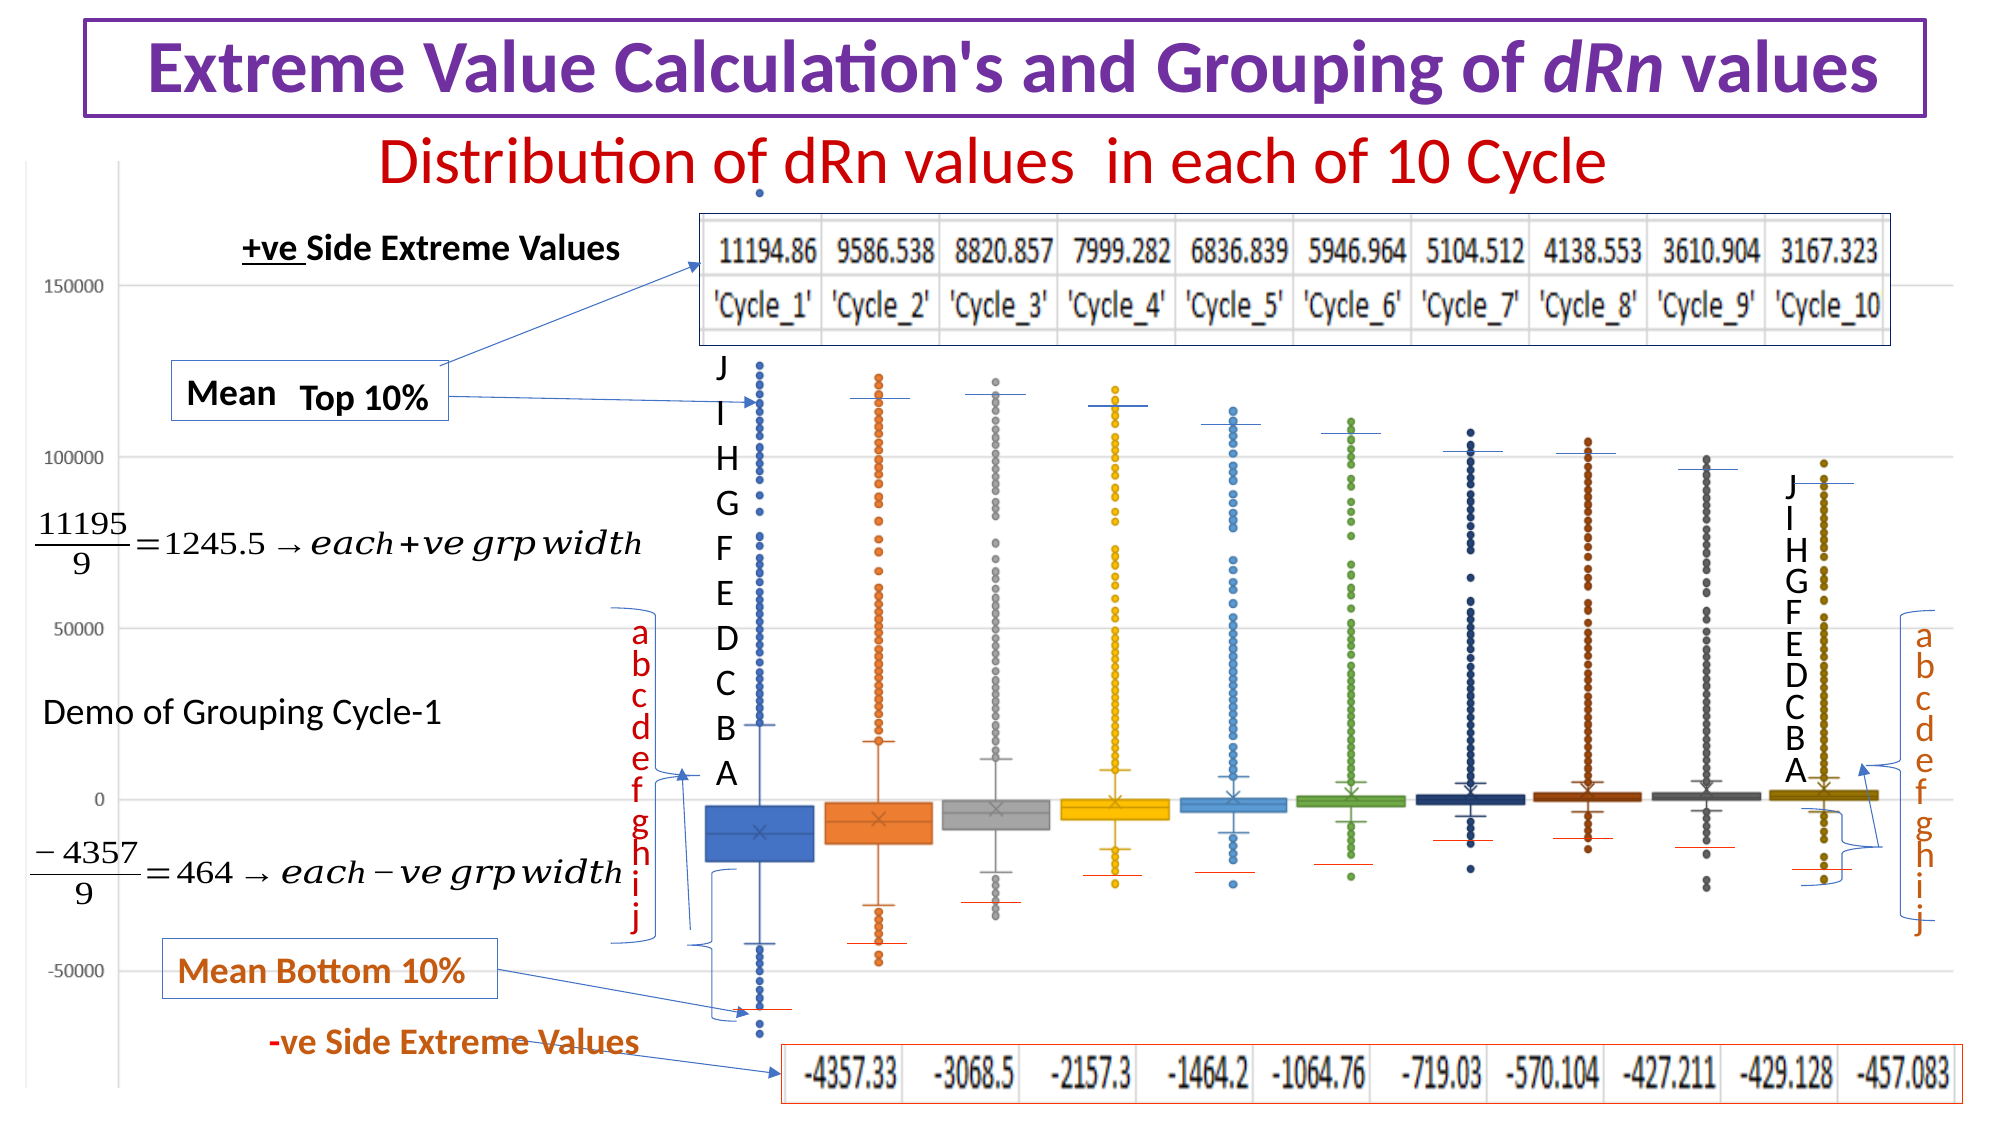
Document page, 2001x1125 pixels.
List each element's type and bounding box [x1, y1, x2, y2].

text_box [25, 19, 1963, 1104]
